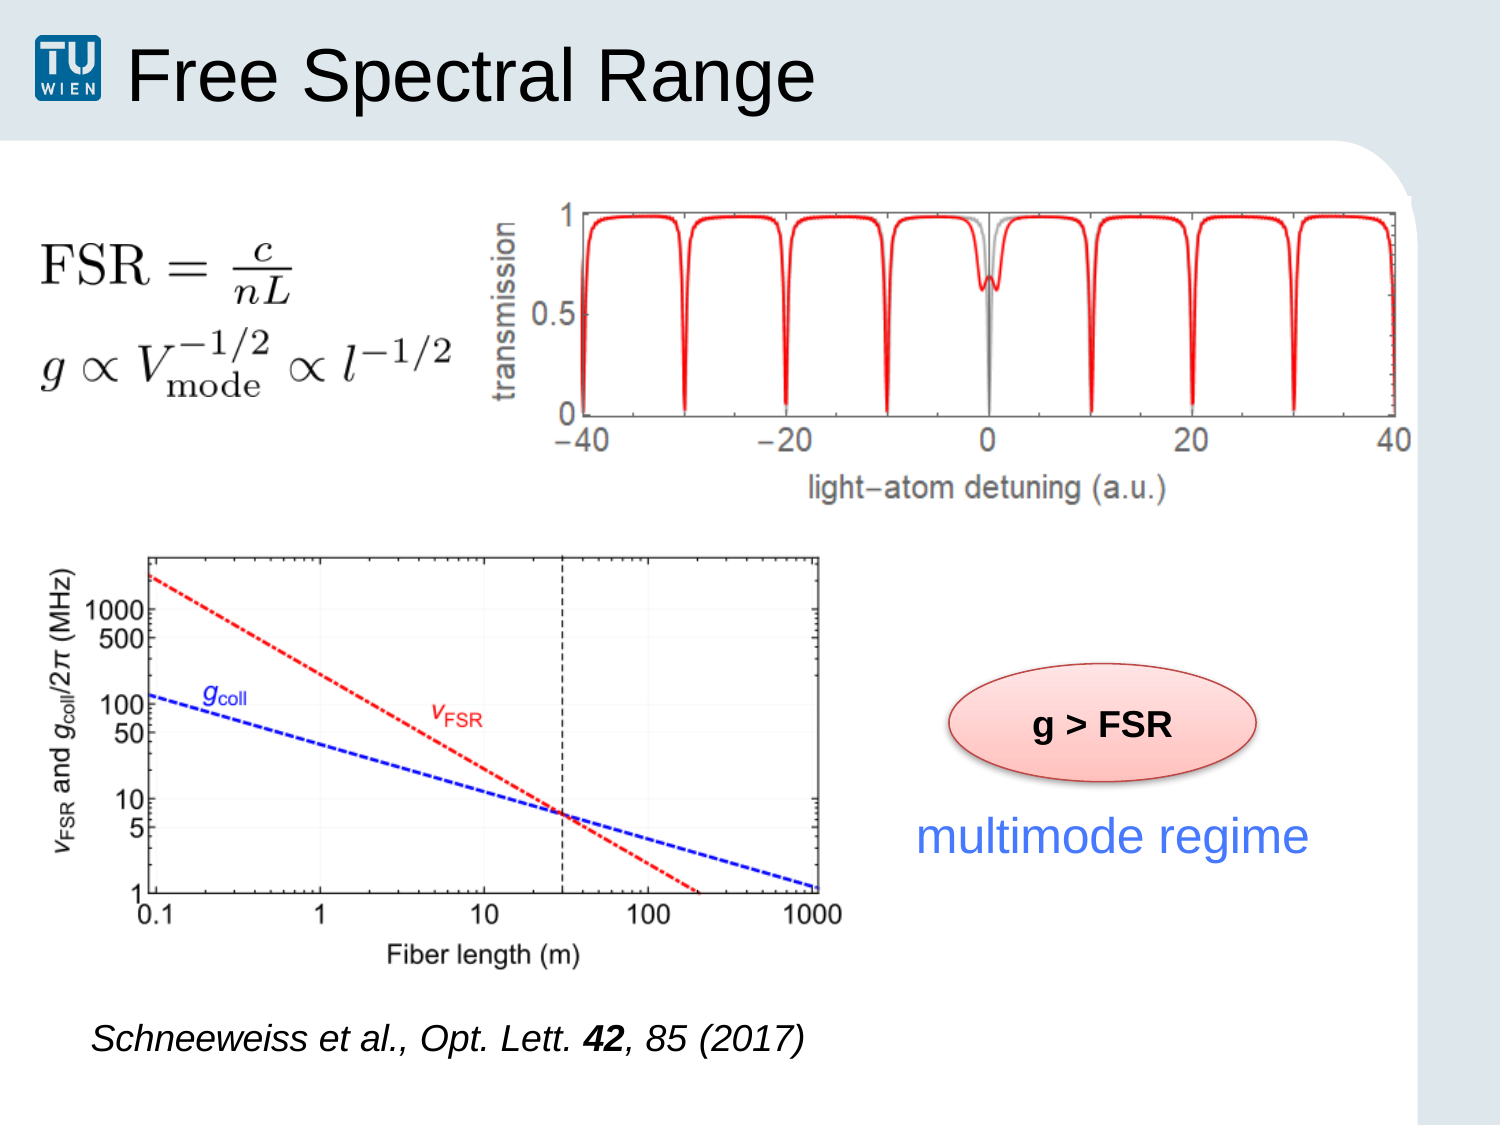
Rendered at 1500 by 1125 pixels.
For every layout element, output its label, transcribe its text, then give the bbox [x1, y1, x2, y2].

text_box [29, 515, 921, 1012]
picture [41, 42, 64, 48]
text_box g > FSR [948, 662, 1257, 783]
picture [90, 83, 94, 94]
text_box [41, 243, 293, 304]
picture [50, 51, 56, 74]
title Free Spectral Range [112, 19, 1331, 126]
text_box multimode regime [913, 822, 1410, 864]
picture [42, 83, 46, 94]
picture [69, 42, 80, 74]
picture [47, 85, 53, 94]
picture [83, 42, 94, 74]
picture [486, 196, 1412, 509]
picture [72, 83, 78, 94]
text_box [41, 327, 451, 398]
text_box Schneeweiss et al., Opt. Lett. 42, 85 (2017) [88, 1011, 814, 1059]
